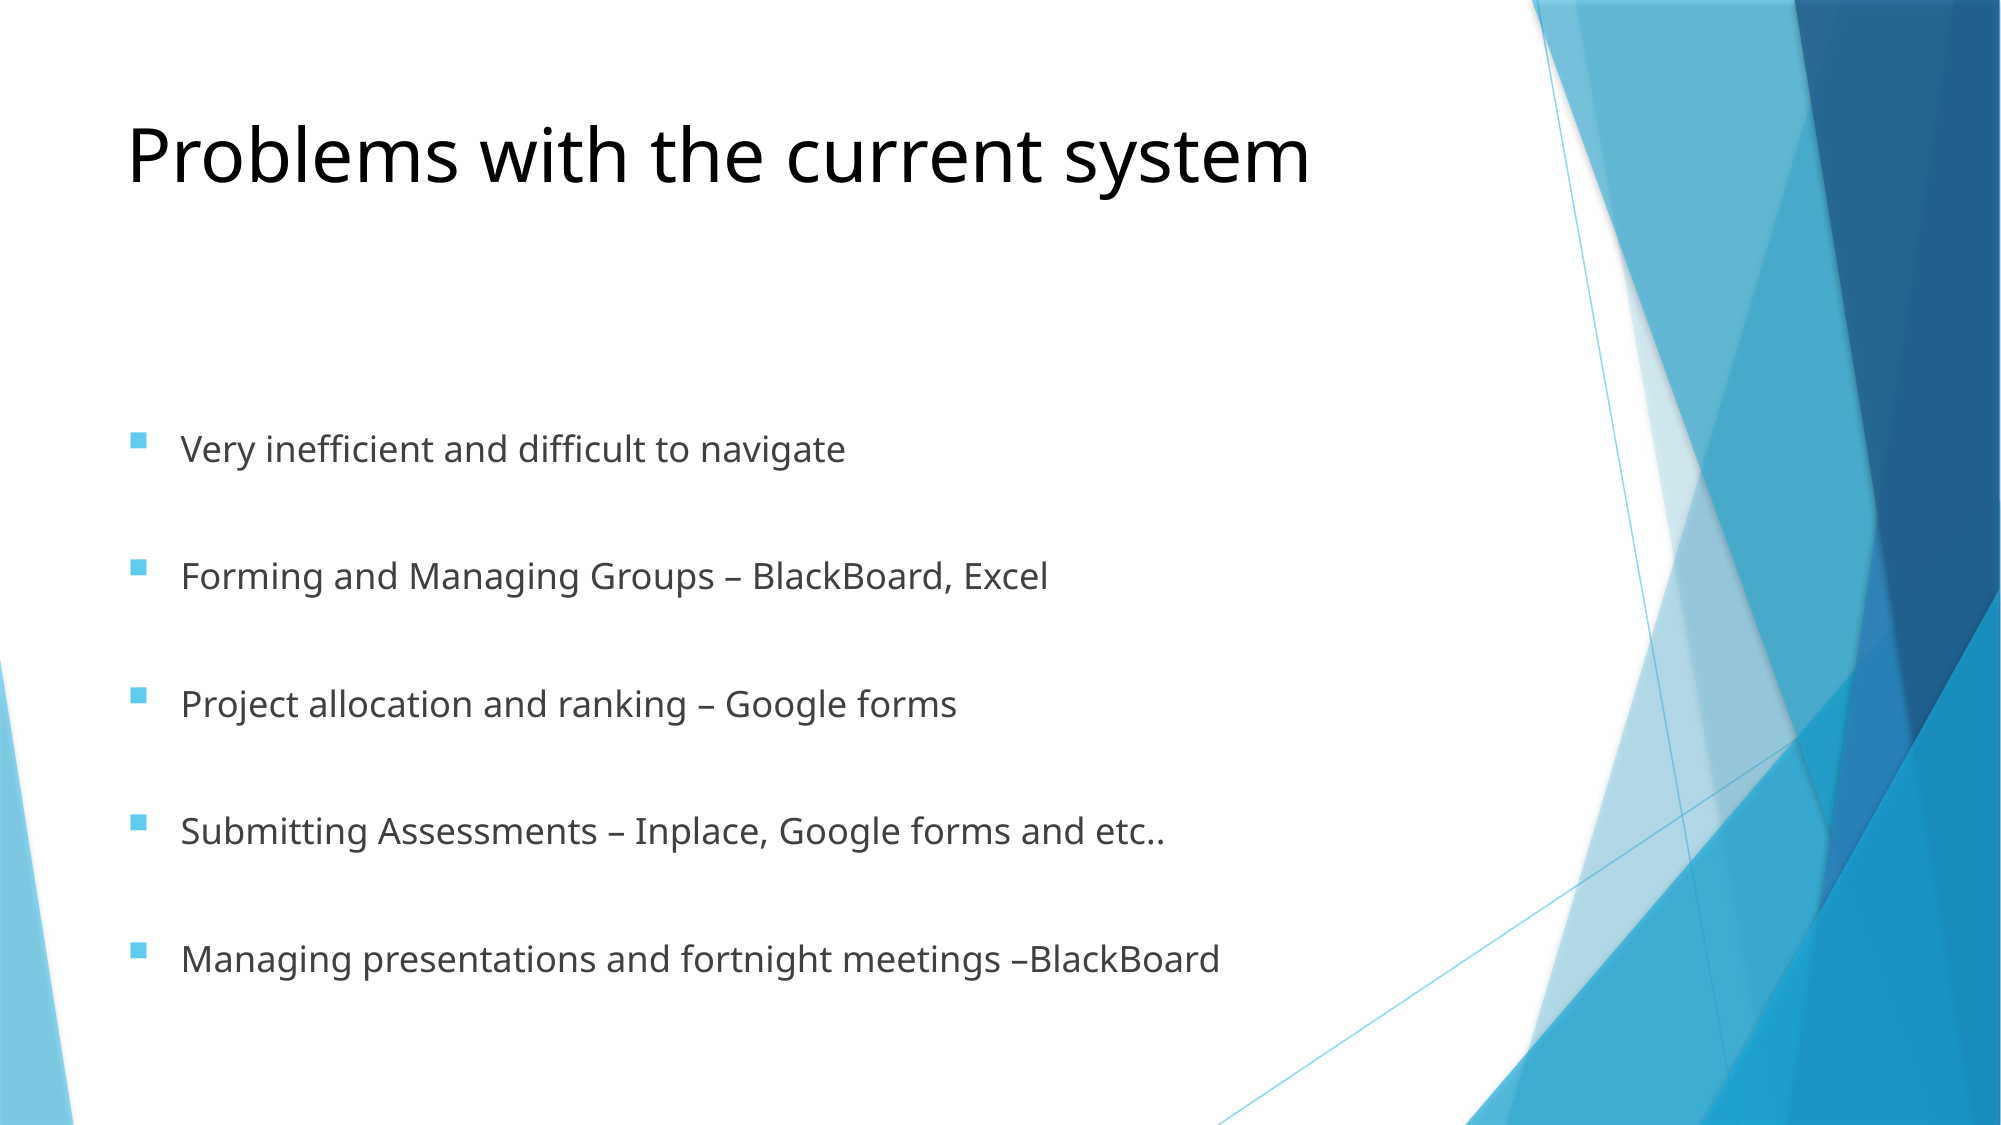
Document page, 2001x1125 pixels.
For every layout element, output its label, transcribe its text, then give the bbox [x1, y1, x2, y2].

title Problems with the current system [111, 99, 1522, 317]
list Very inefficient and difficult to navigate Forming and Managing Groups – BlackBoard, Excel Project allocation and ranking – Google forms Submitting Assessments – Inplace, Google forms and etc.. Managing presentations and fortnight meetings –BlackBoard [111, 354, 1522, 992]
